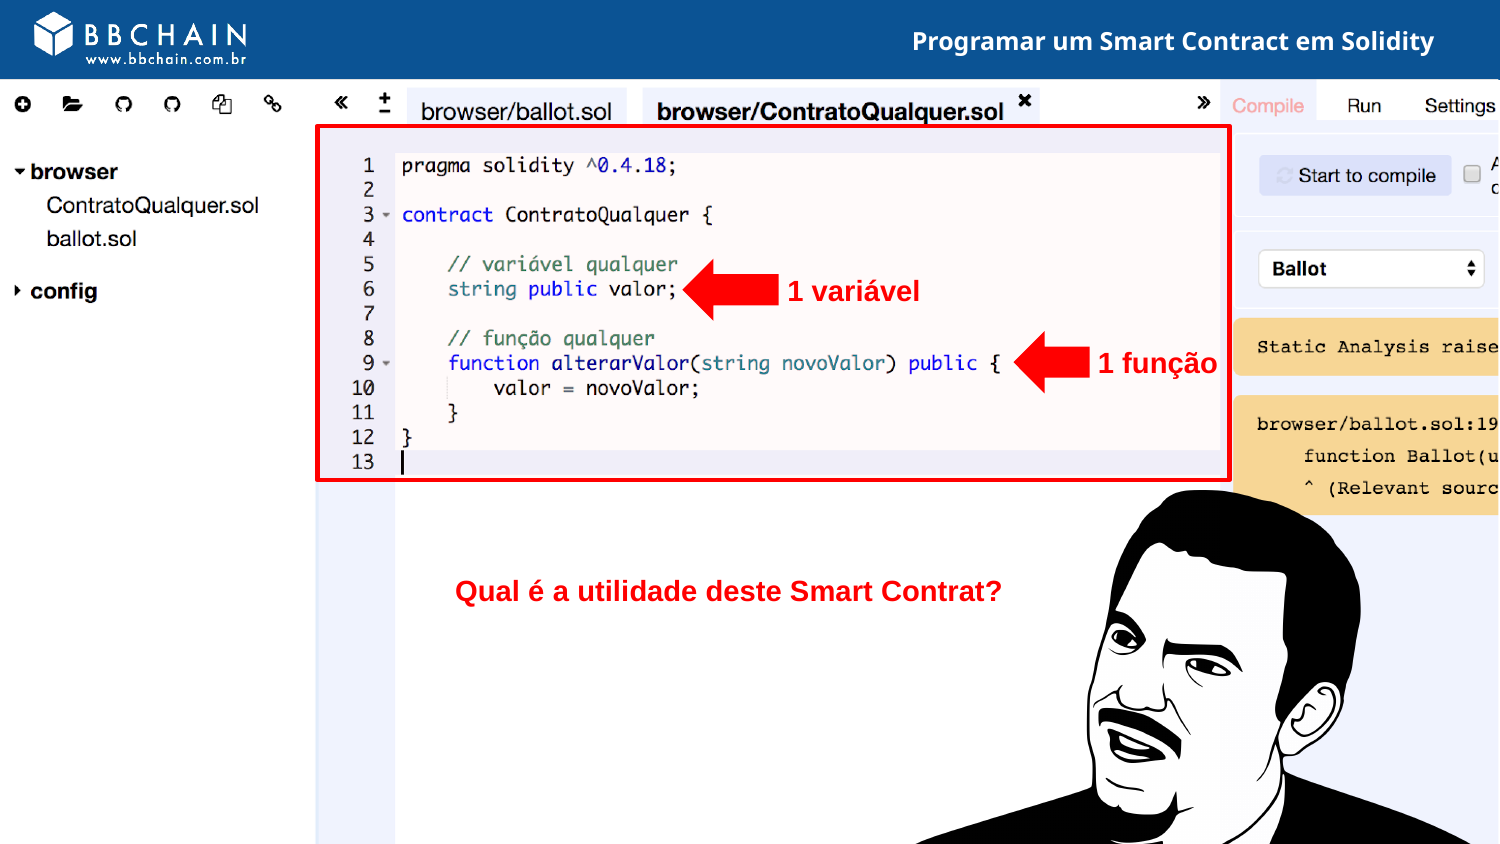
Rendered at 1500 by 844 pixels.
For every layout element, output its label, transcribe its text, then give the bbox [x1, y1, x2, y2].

picture [0, 78, 1500, 844]
title Programar um Smart Contract em Solidity [339, 14, 1451, 66]
picture [34, 11, 246, 64]
